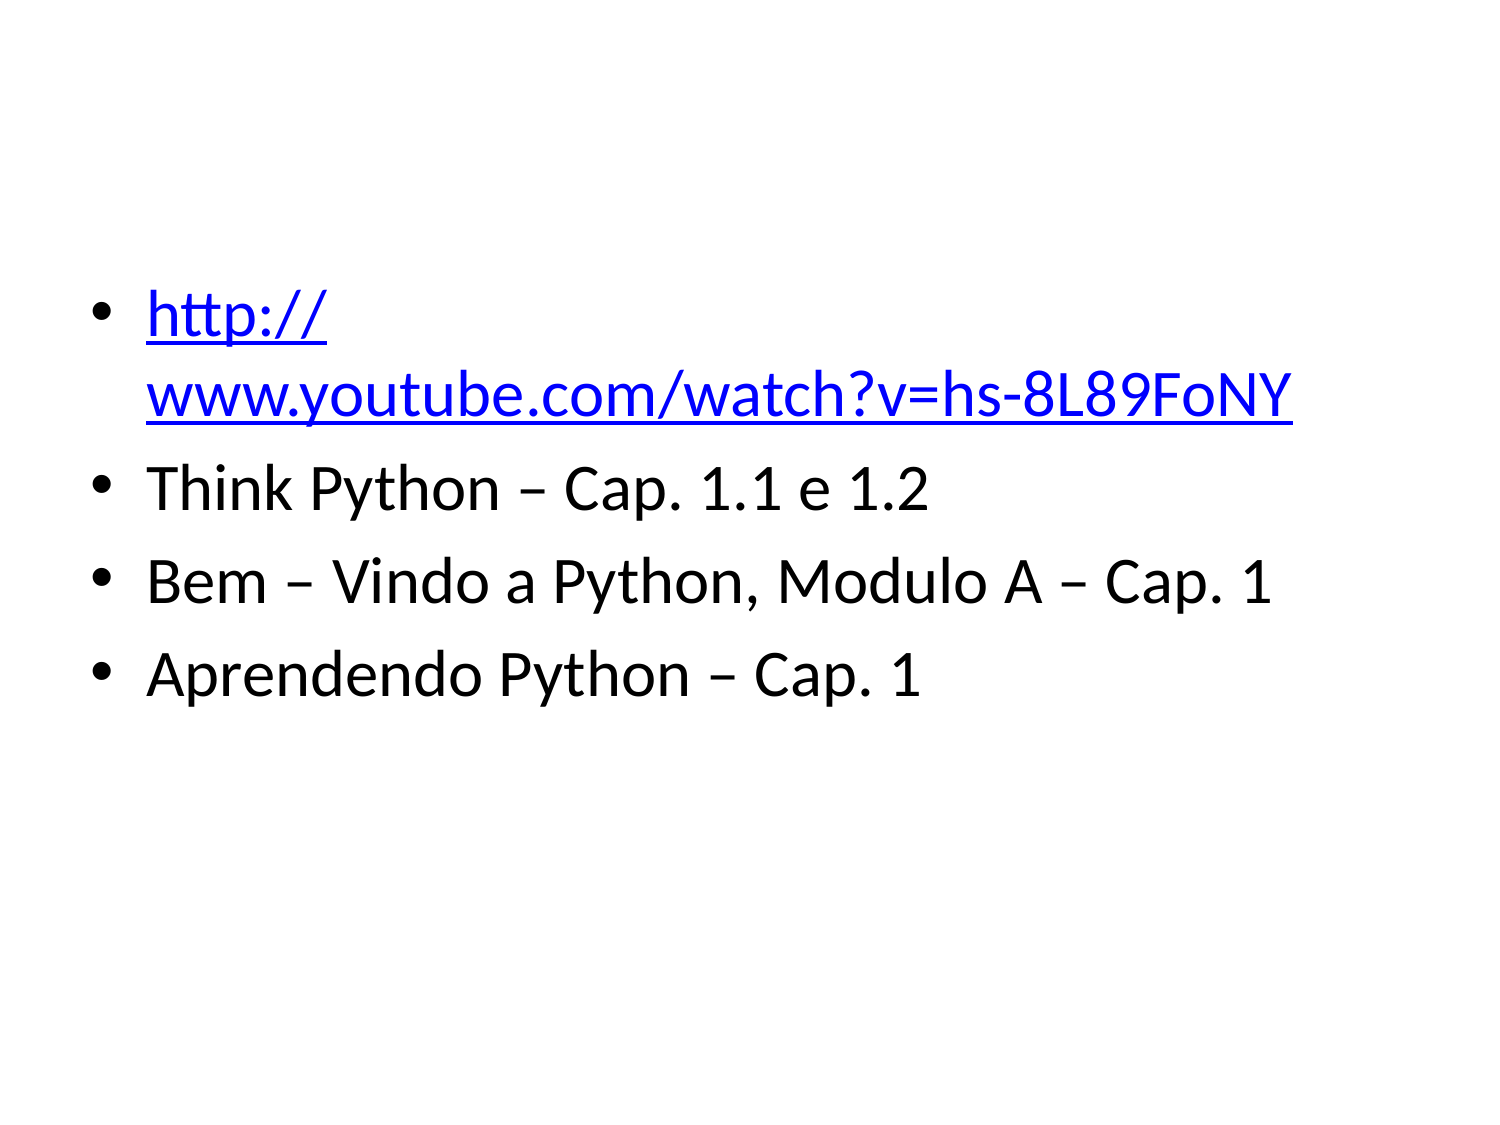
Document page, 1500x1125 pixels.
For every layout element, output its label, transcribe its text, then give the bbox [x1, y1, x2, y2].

list http://www.youtube.com/watch?v=hs-8L89FoNY Think Python – Cap. 1.1 e 1.2 Bem – Vindo a Python, Modulo A – Cap. 1 Aprendendo Python – Cap. 1 [75, 262, 1425, 1005]
